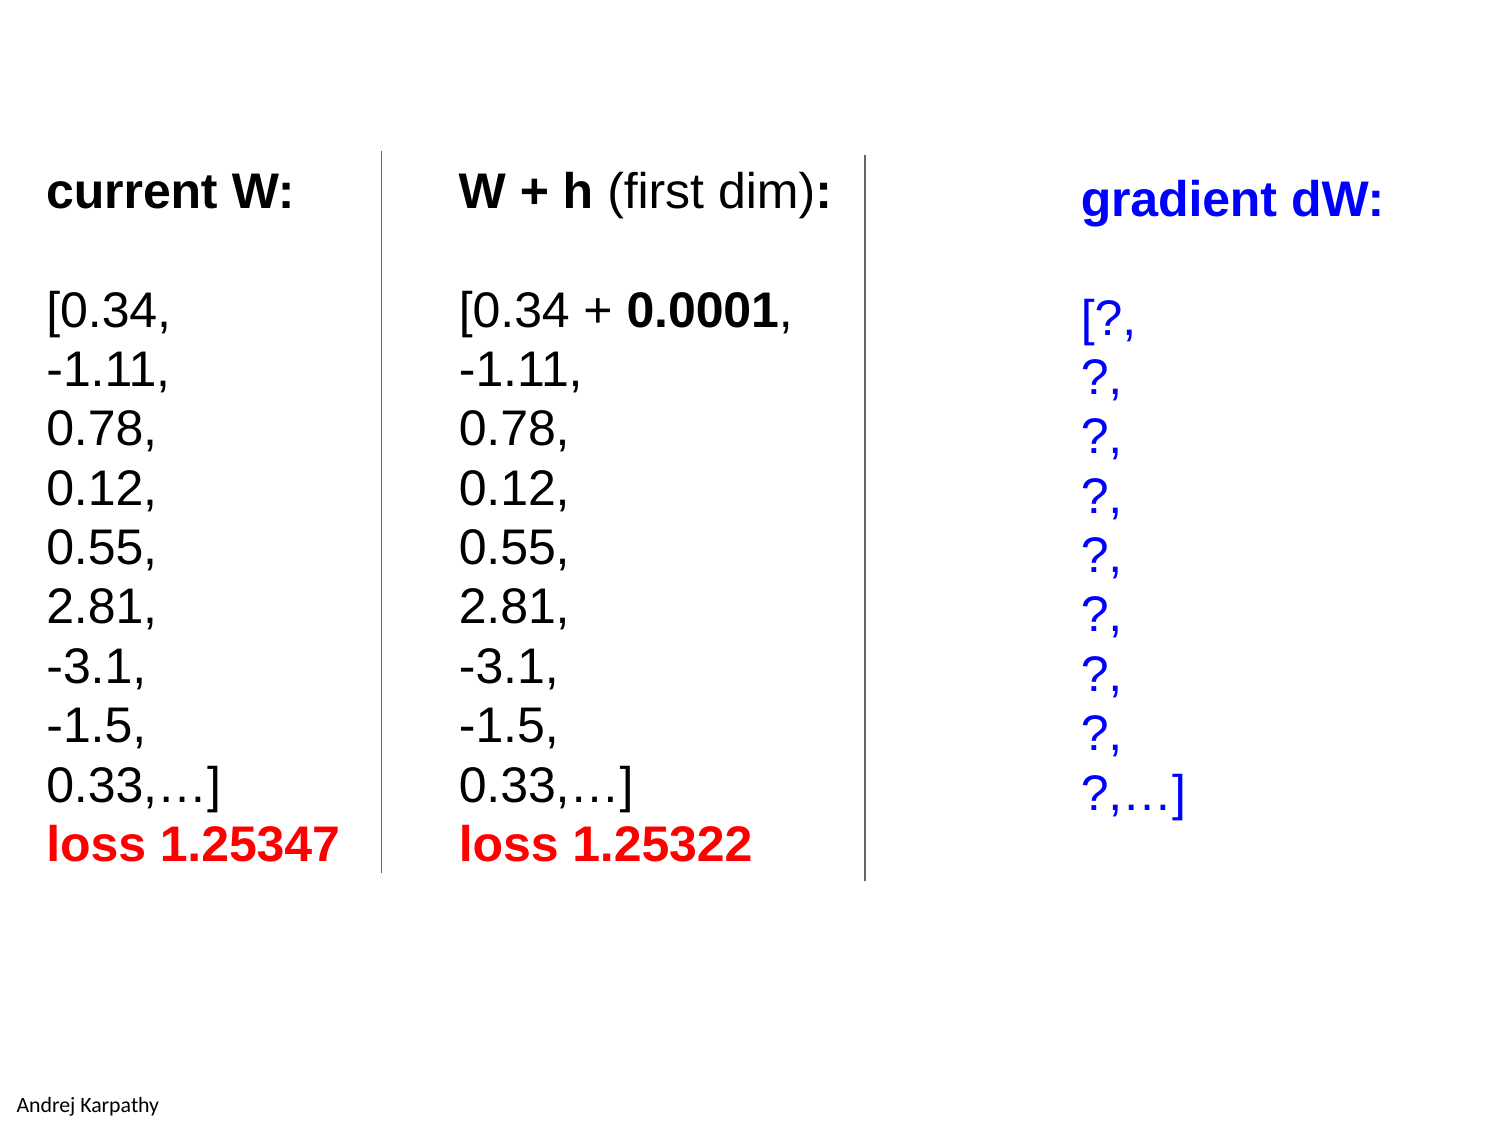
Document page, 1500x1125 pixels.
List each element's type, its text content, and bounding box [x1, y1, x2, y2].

text_box [?, ?, ?, ?, ?, ?, ?, ?, ?,…] [1078, 285, 1189, 821]
text_box [0.34, -1.11, 0.78, 0.12, 0.55, 2.81, -3.1, -1.5, 0.33,…] loss 1.25347 [44, 277, 343, 872]
text_box current W: [44, 158, 299, 219]
text_box Andrej Karpathy [1, 1083, 175, 1125]
text_box W + h (first dim): [456, 158, 835, 219]
text_box [0.34 + 0.0001, -1.11, 0.78, 0.12, 0.55, 2.81, -3.1, -1.5, 0.33,…] loss 1.25322 [456, 277, 796, 872]
text_box gradient dW: [1078, 166, 1389, 227]
